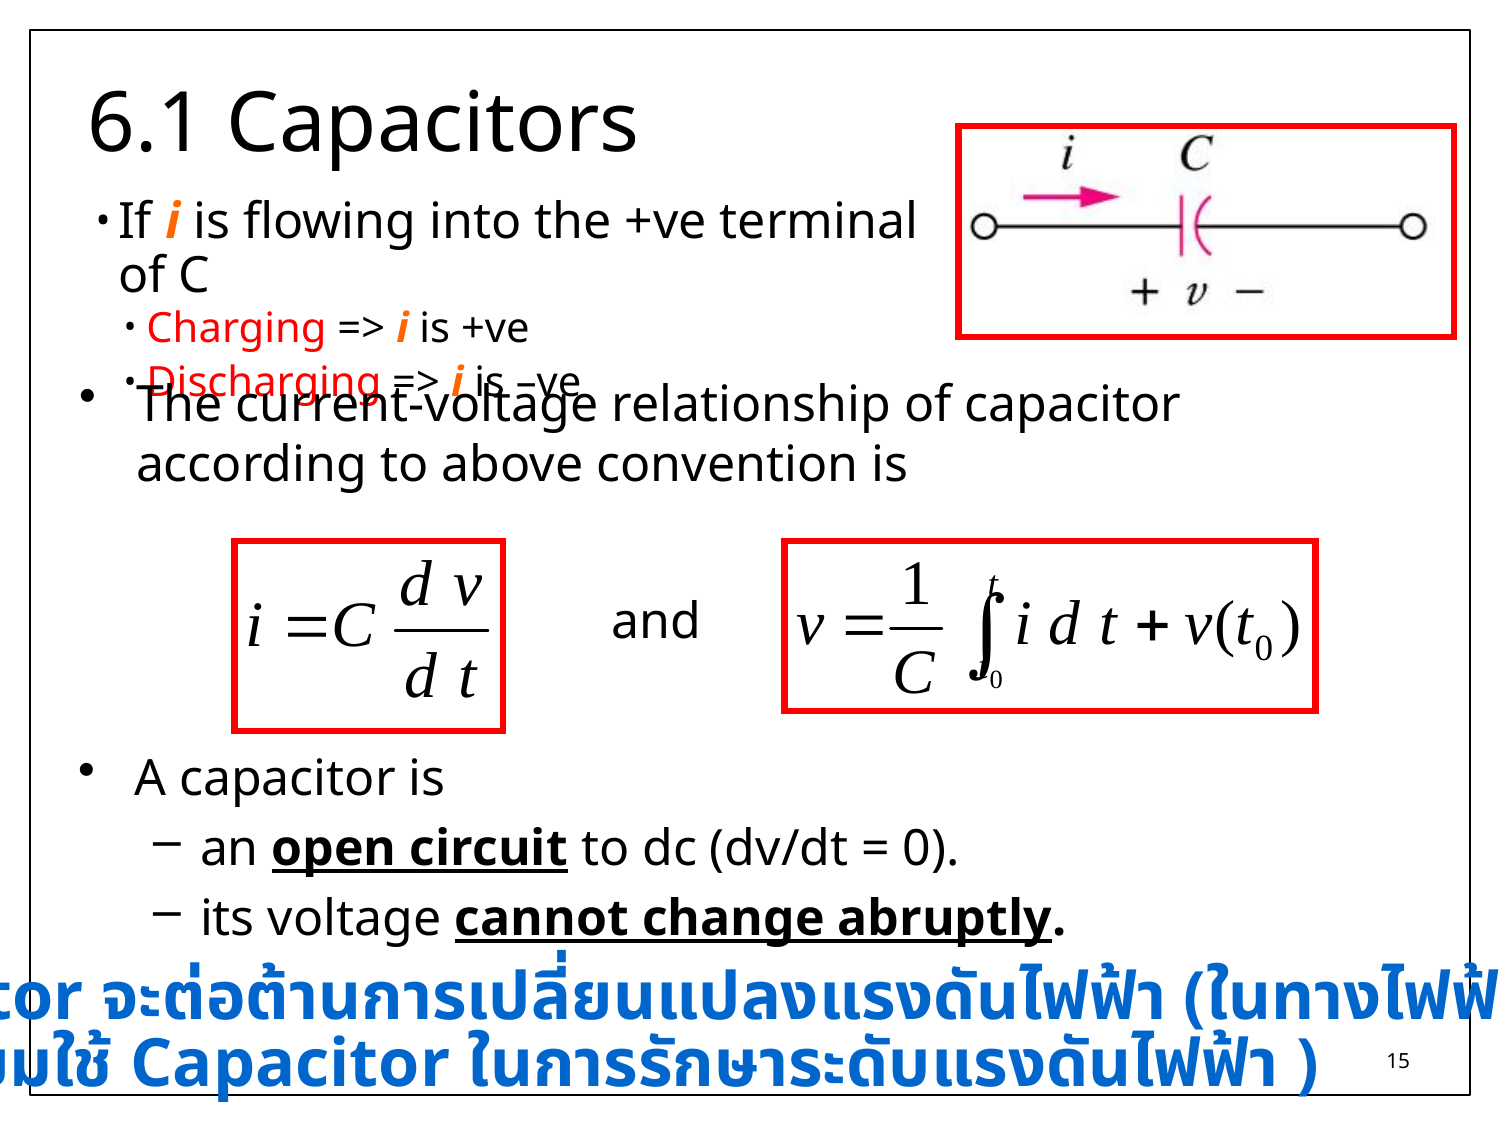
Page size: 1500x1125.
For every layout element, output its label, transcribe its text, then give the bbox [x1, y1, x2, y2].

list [961, 128, 1452, 335]
text_box and [574, 581, 738, 657]
text_box A capacitor is an open circuit to dc (dv/dt = 0). its voltage cannot change abruptly. [63, 738, 1451, 958]
list If i is flowing into the +ve terminal of C Charging => i is +ve Discharging => i is –ve [75, 514, 950, 563]
text_box The current-voltage relationship of capacitor according to above convention is [64, 364, 1428, 514]
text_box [787, 543, 1313, 708]
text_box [237, 543, 501, 728]
list If i is flowing into the +ve terminal of C Charging => i is +ve Discharging => i is –ve [75, 187, 950, 364]
text_box Capacitor จะต่อต้านการเปลี่ยนแปลงแรงดันไฟฟ้า (ในทางไฟฟ้ากำลัง เราจึงนิยมใช้ Capacitor ในการรักษาระดับแรงดันไฟฟ้า ) [0, 958, 1500, 1107]
title 6.1 Capacitors [72, 16, 1425, 233]
